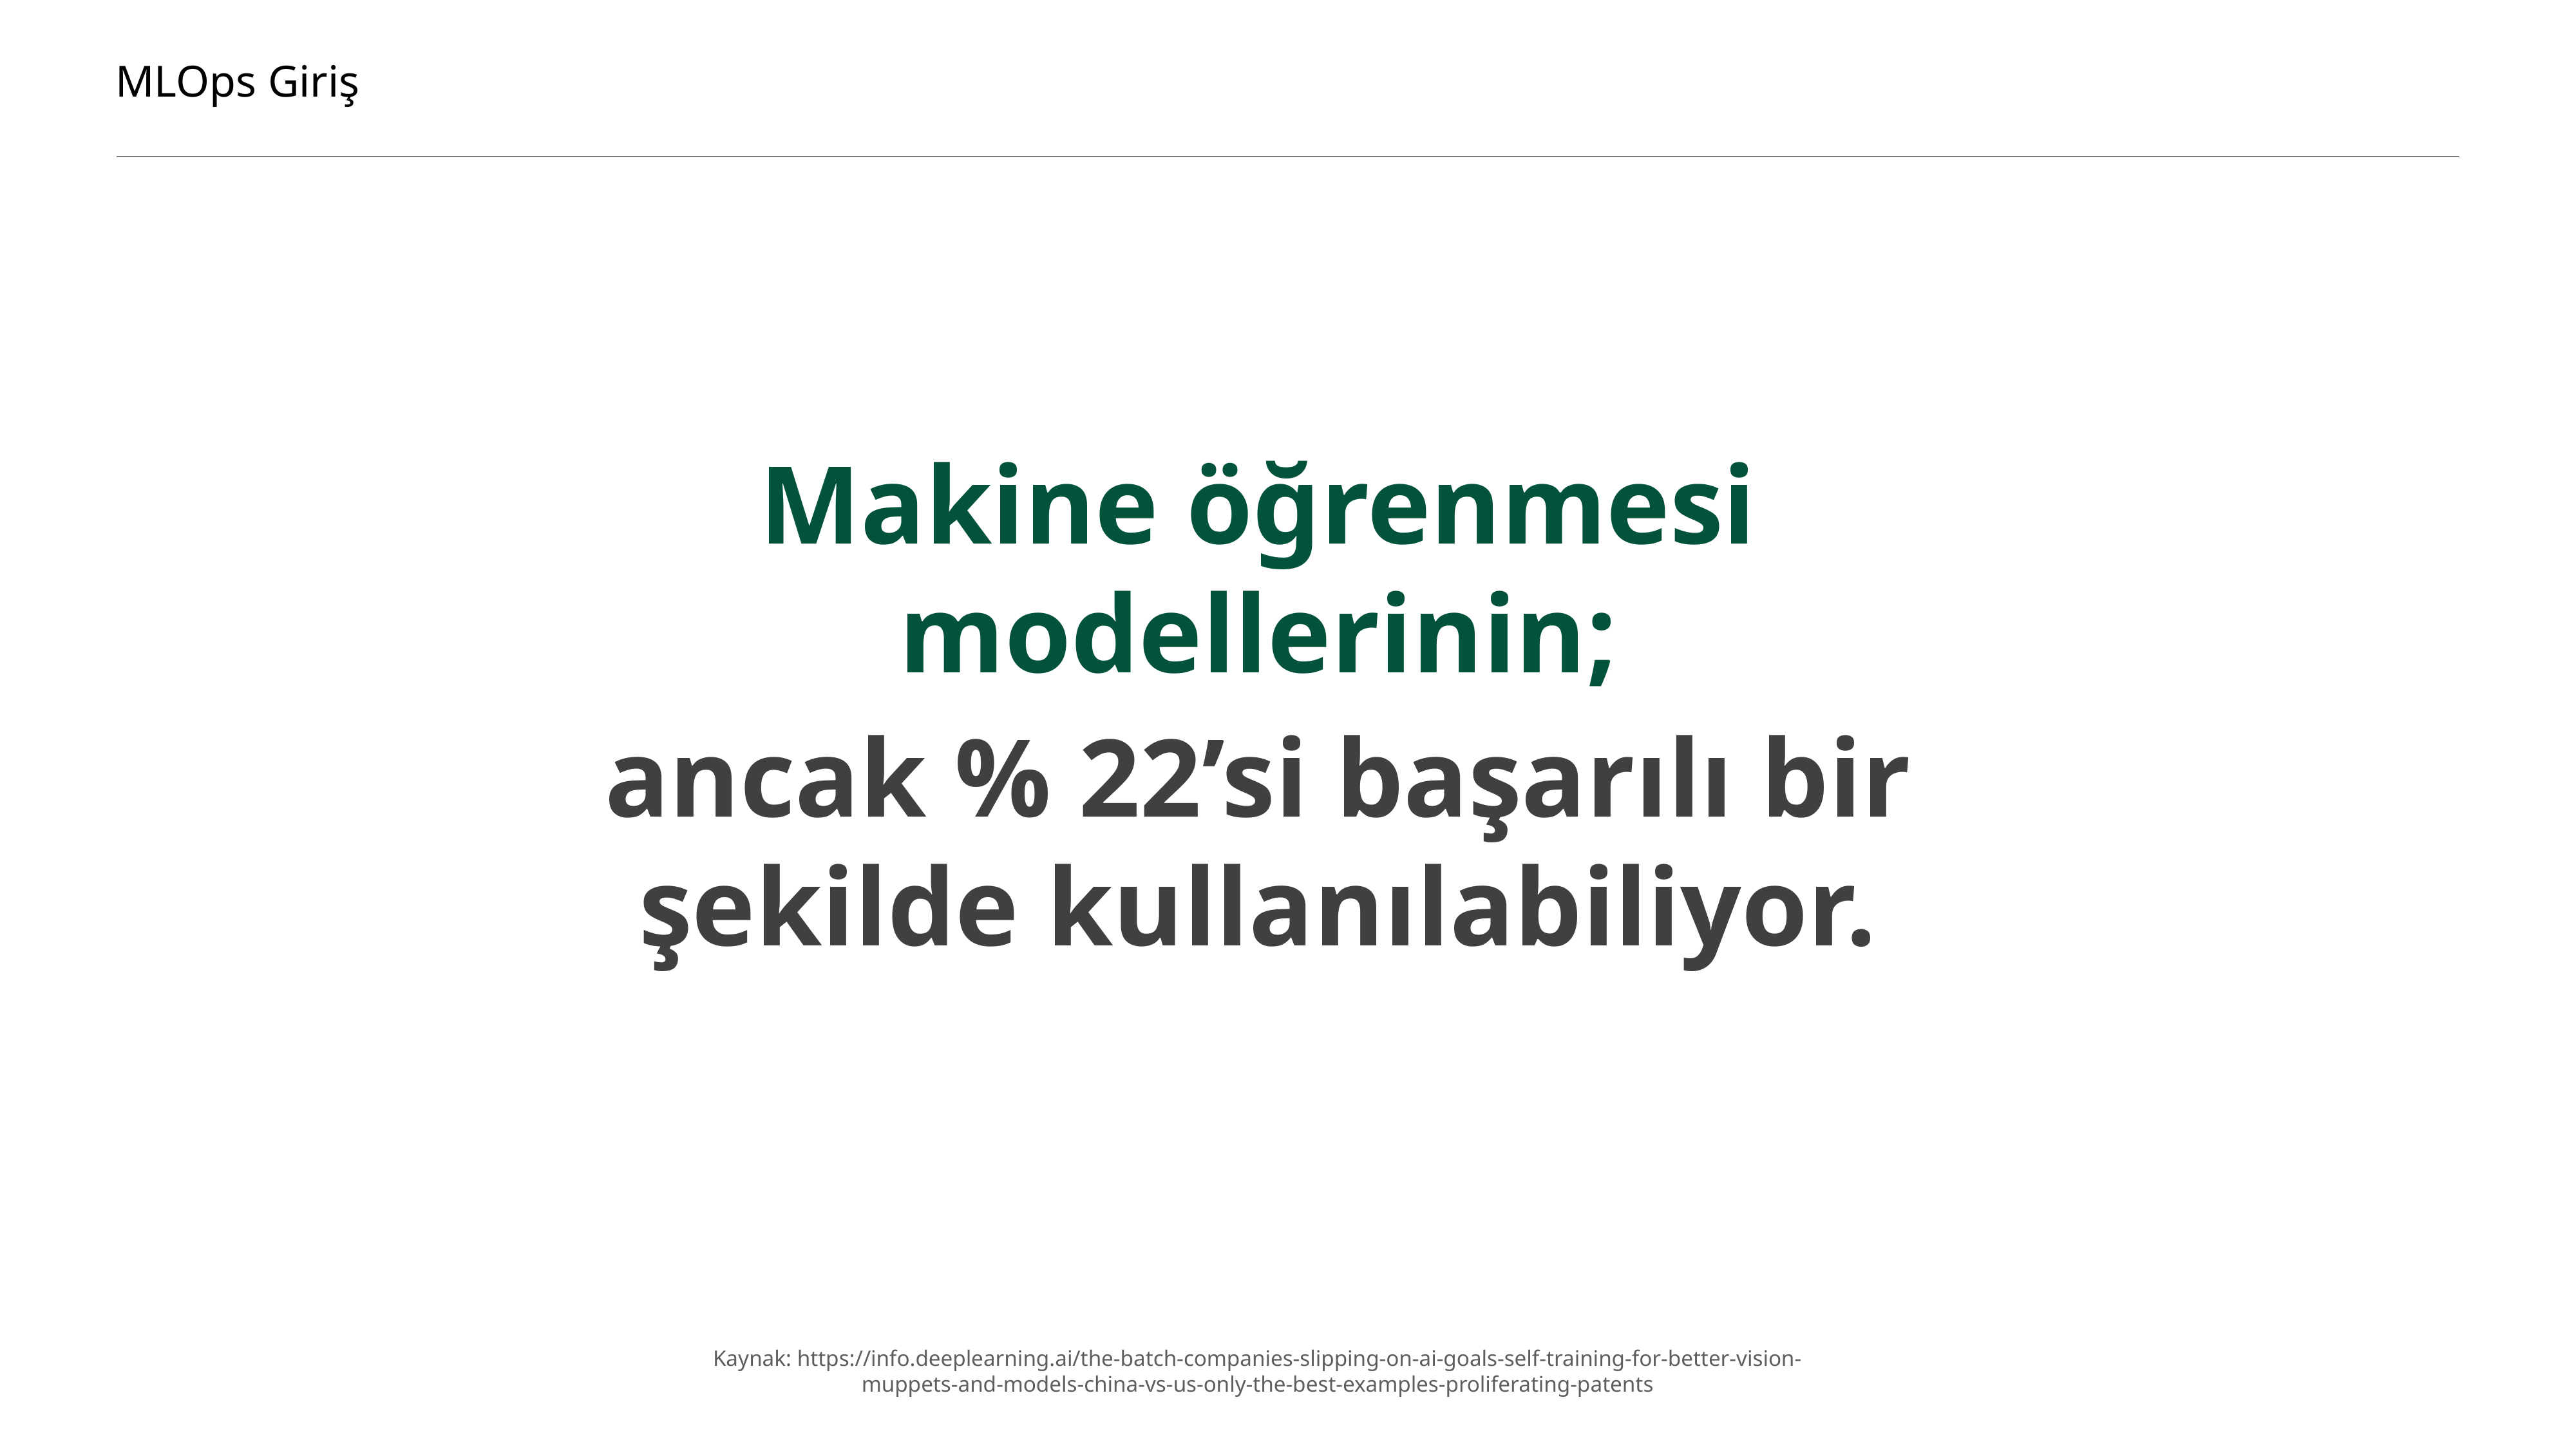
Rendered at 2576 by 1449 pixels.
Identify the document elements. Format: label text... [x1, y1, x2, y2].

text_box ancak % 22’si başarılı bir şekilde kullanılabiliyor. [495, 705, 2022, 972]
text_box Kaynak: https://info.deeplearning.ai/the-batch-companies-slipping-on-ai-goals-self-training-for-better-vision-muppets-and-models-china-vs-us-only-the-best-examples-proliferating-patents [665, 1340, 1852, 1401]
list MLOps Giriş [111, 17, 1771, 142]
text_box Makine öğrenmesi modellerinin; [685, 431, 1832, 699]
